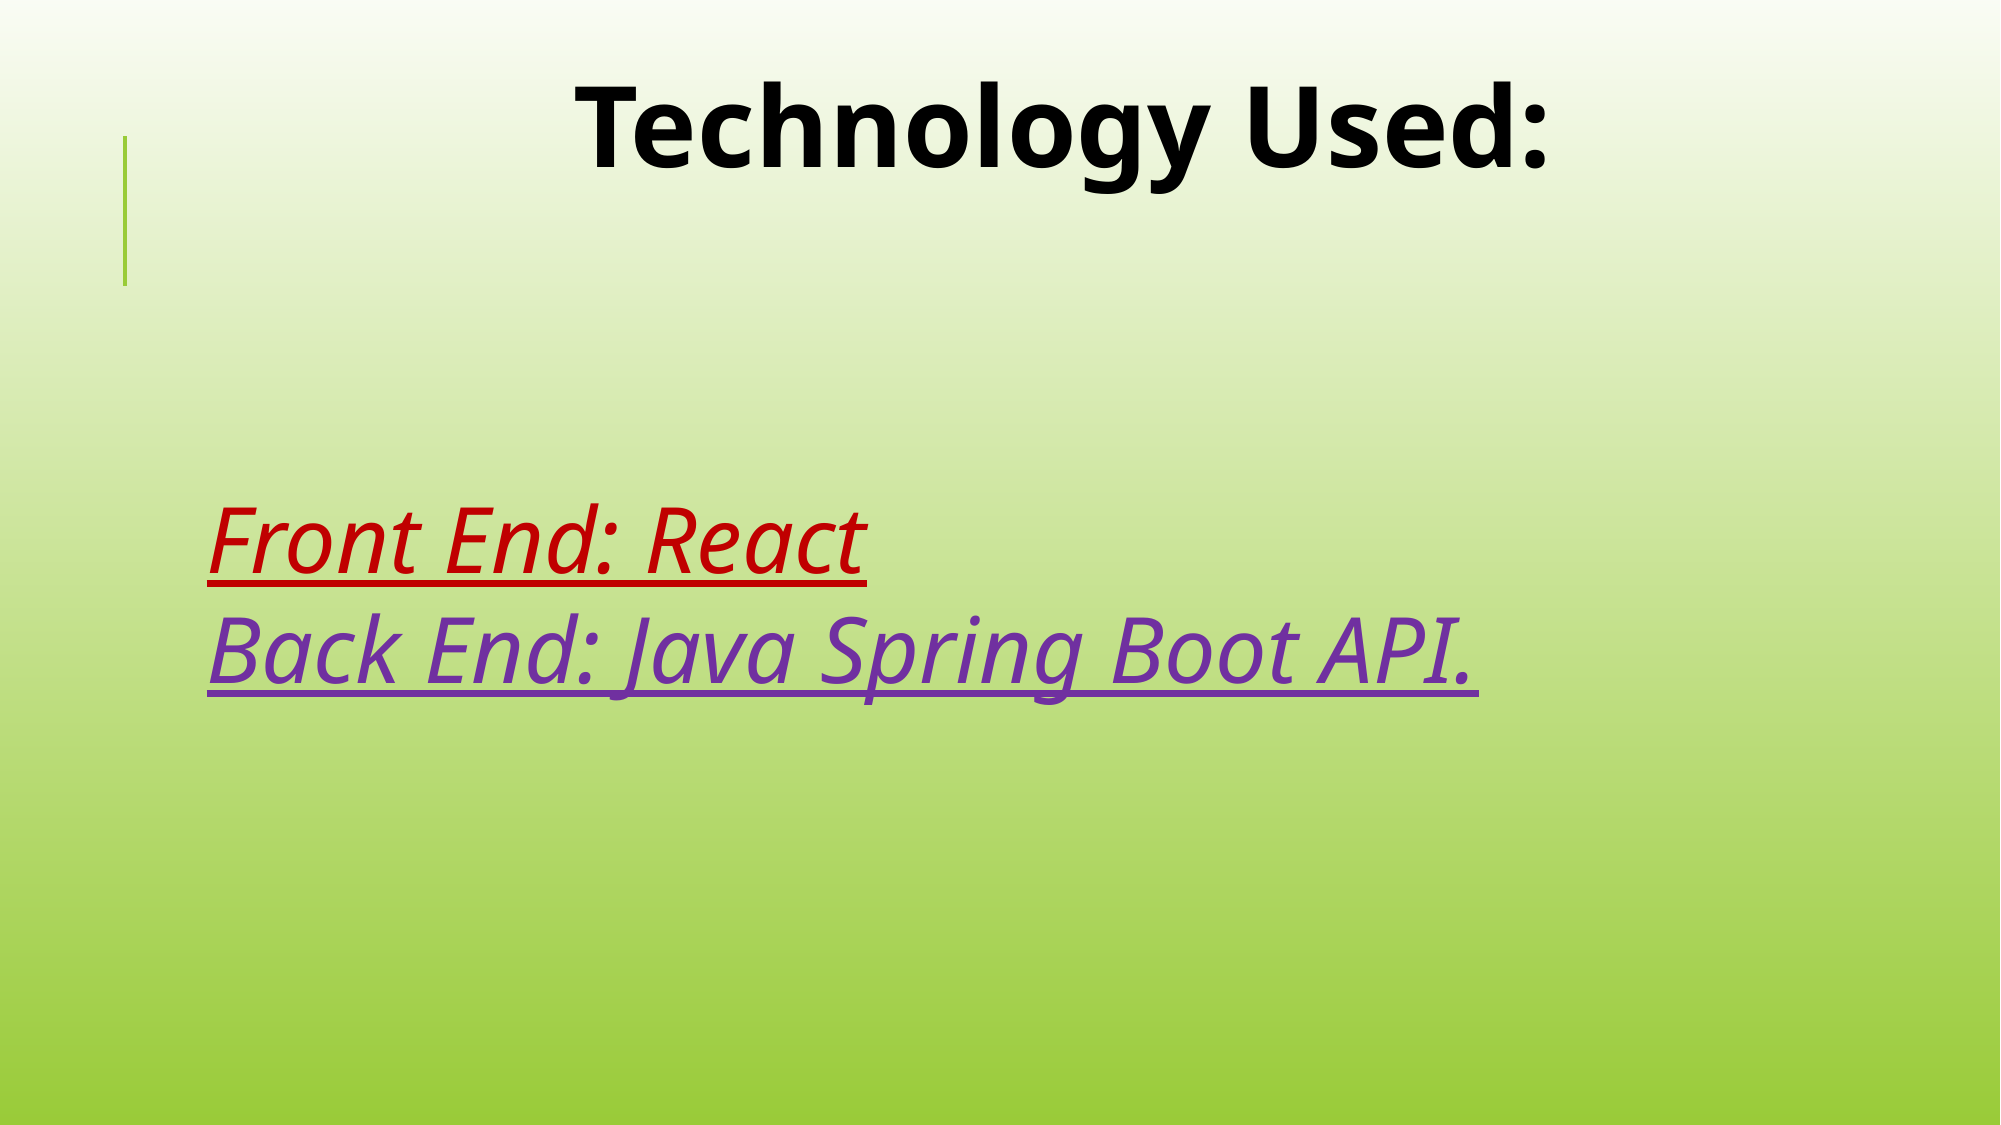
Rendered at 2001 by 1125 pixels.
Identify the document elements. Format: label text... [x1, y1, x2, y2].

text_box Technology Used: [227, 47, 1607, 198]
text_box Front End: React Back End: Java Spring Boot API. [191, 474, 1929, 709]
